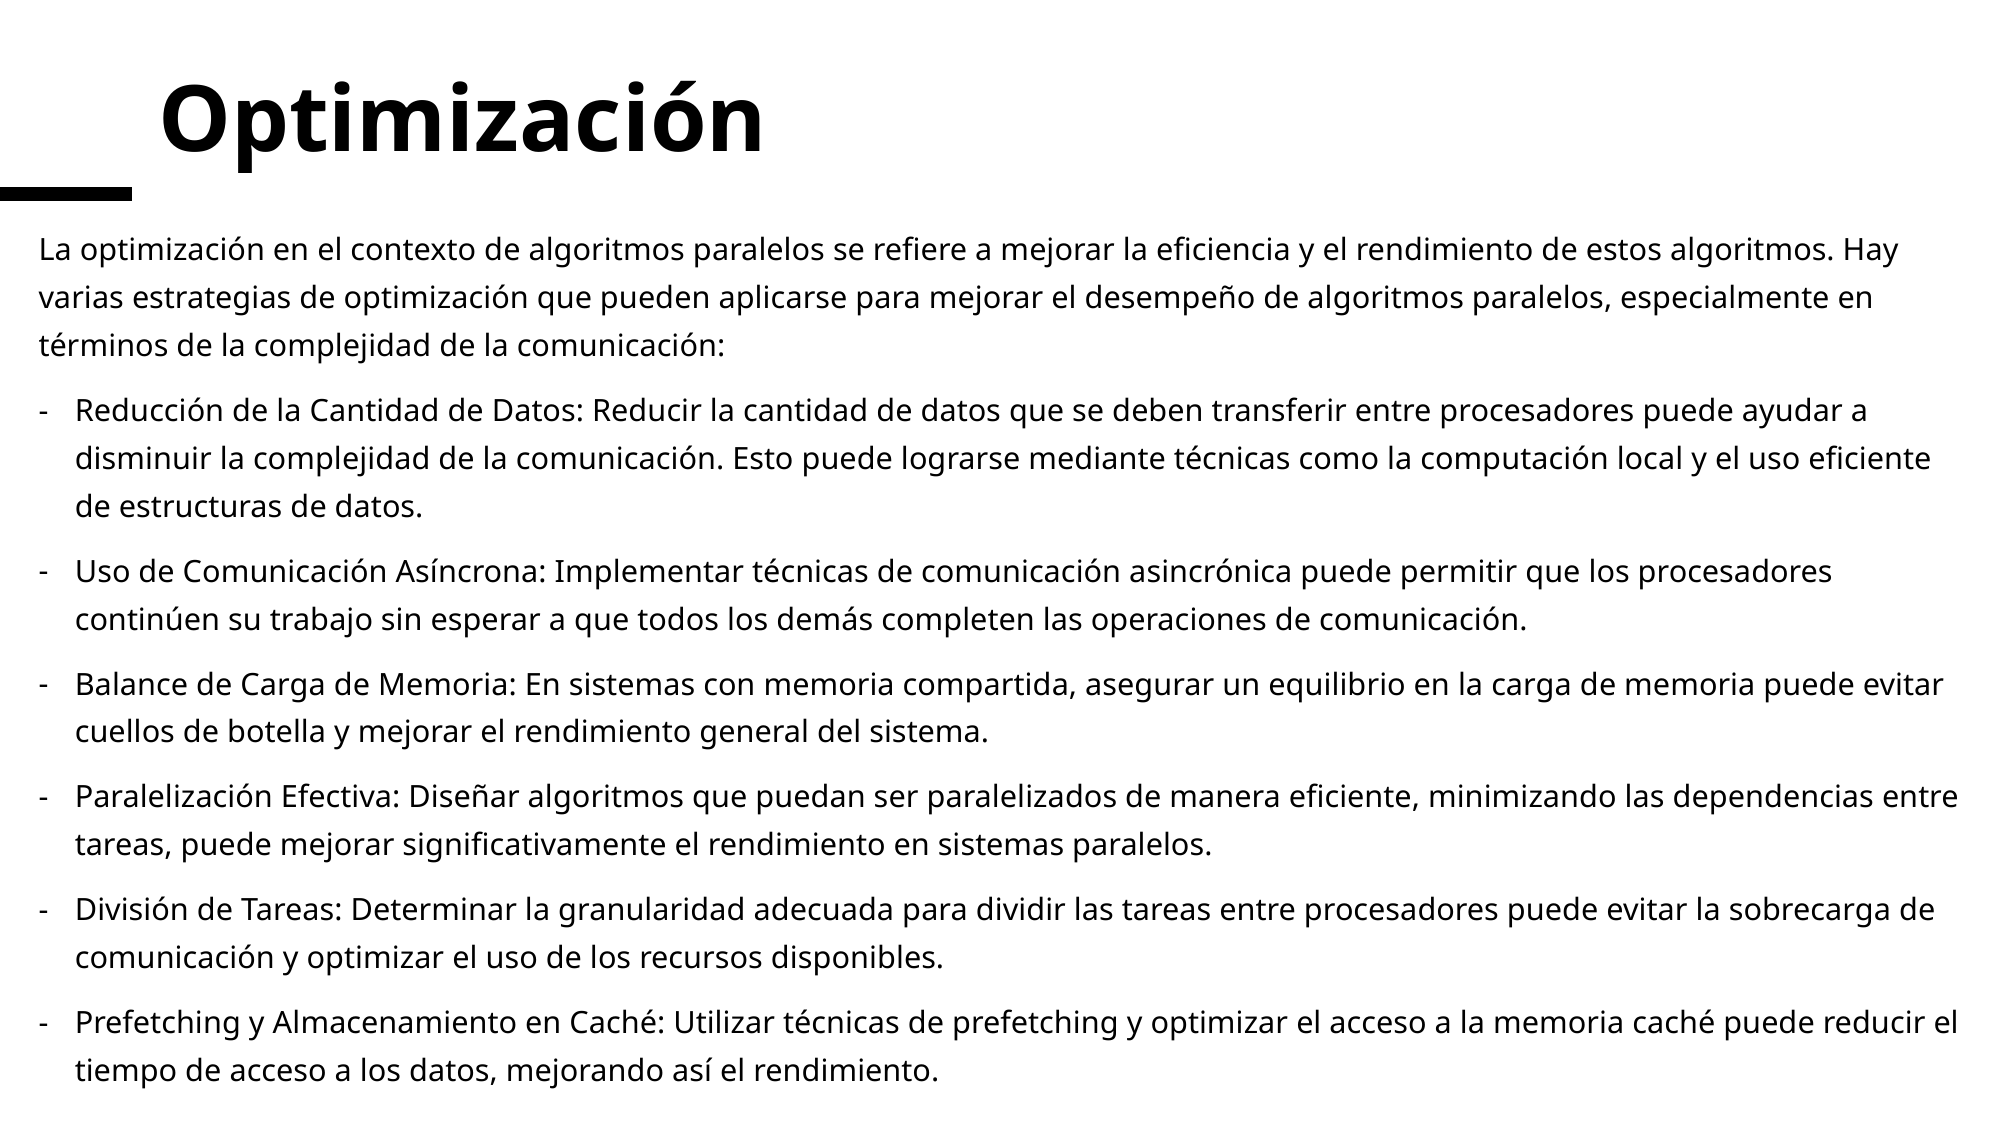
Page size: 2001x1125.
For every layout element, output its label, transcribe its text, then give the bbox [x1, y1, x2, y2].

title Optimización [143, 69, 1771, 211]
list La optimización en el contexto de algoritmos paralelos se refiere a mejorar la eficiencia y el rendimiento de estos algoritmos. Hay varias estrategias de optimización que pueden aplicarse para mejorar el desempeño de algoritmos paralelos, especialmente en términos de la complejidad de la comunicación: Reducción de la Cantidad de Datos: Reducir la cantidad de datos que se deben transferir entre procesadores puede ayudar a disminuir la complejidad de la comunicación. Esto puede lograrse mediante técnicas como la computación local y el uso eficiente de estructuras de datos. Uso de Comunicación Asíncrona: Implementar técnicas de comunicación asincrónica puede permitir que los procesadores continúen su trabajo sin esperar a que todos los demás completen las operaciones de comunicación. Balance de Carga de Memoria: En sistemas con memoria compartida, asegurar un equilibrio en la carga de memoria puede evitar cuellos de botella y mejorar el rendimiento general del sistema. Paralelización Efectiva: Diseñar algoritmos que puedan ser paralelizados de manera eficiente, minimizando las dependencias entre tareas, puede mejorar significativamente el rendimiento en sistemas paralelos. División de Tareas: Determinar la granularidad adecuada para dividir las tareas entre procesadores puede evitar la sobrecarga de comunicación y optimizar el uso de los recursos disponibles. Prefetching y Almacenamiento en Caché: Utilizar técnicas de prefetching y optimizar el acceso a la memoria caché puede reducir el tiempo de acceso a los datos, mejorando así el rendimiento. [23, 211, 1983, 1104]
